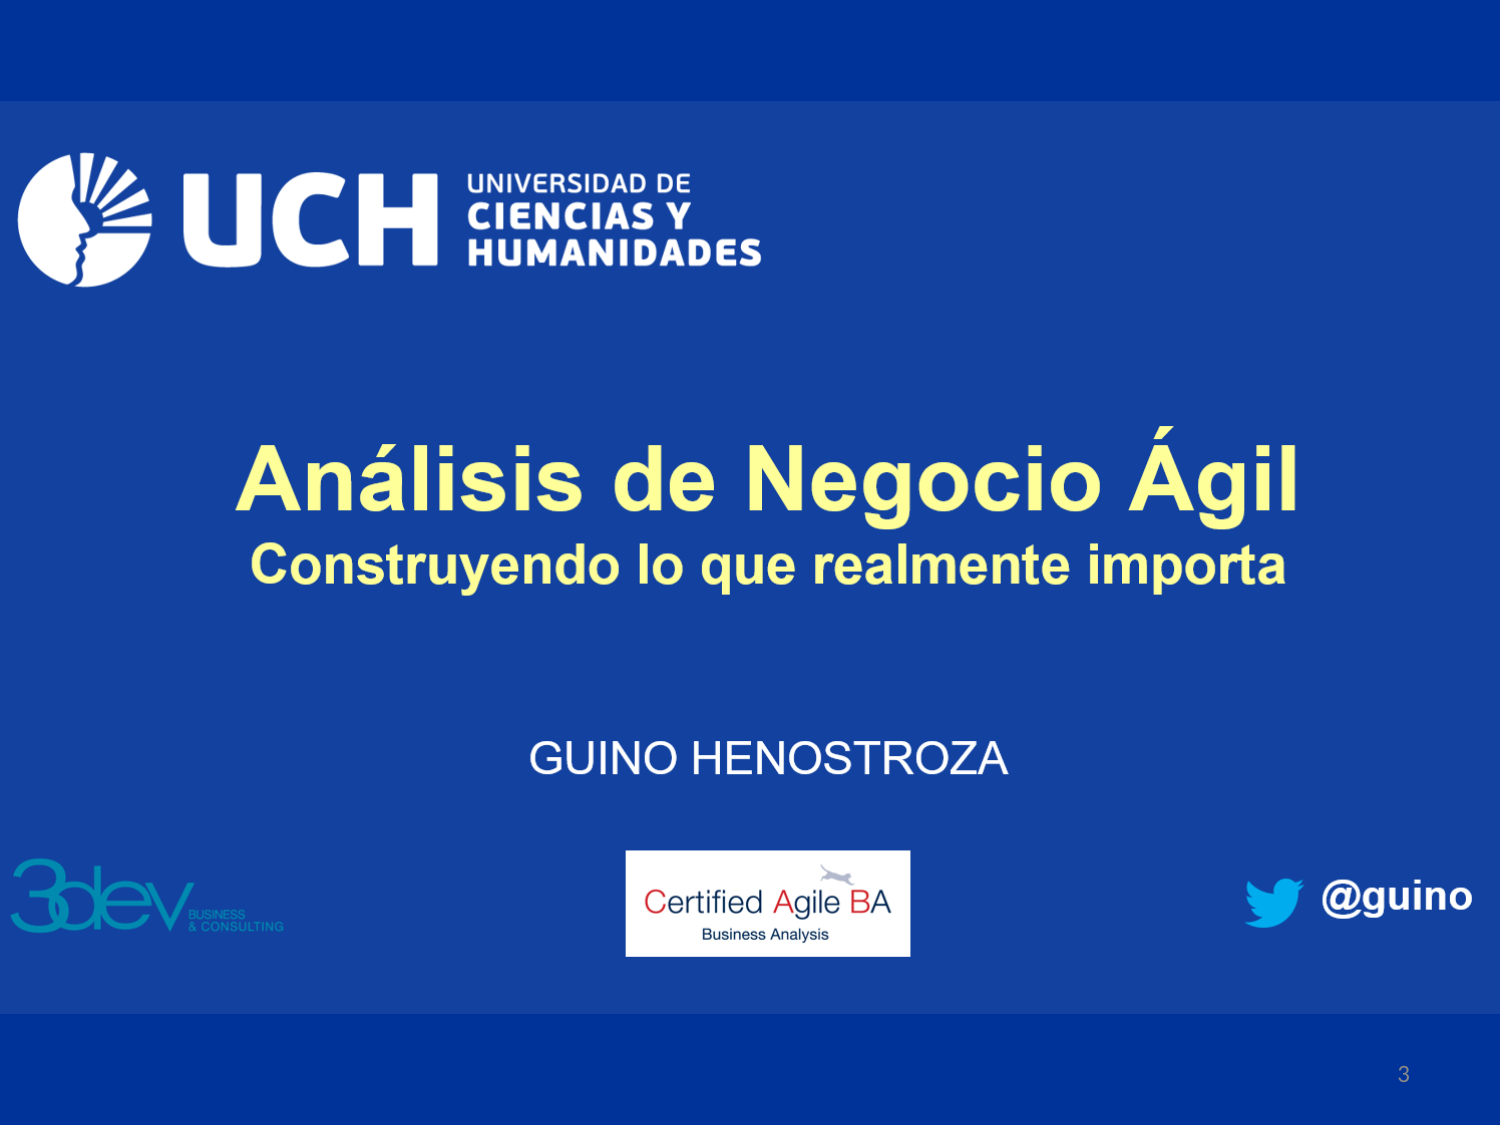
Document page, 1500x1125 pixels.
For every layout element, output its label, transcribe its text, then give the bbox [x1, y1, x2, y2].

slide_number 3 [1074, 1042, 1425, 1103]
picture [0, 101, 1500, 1014]
